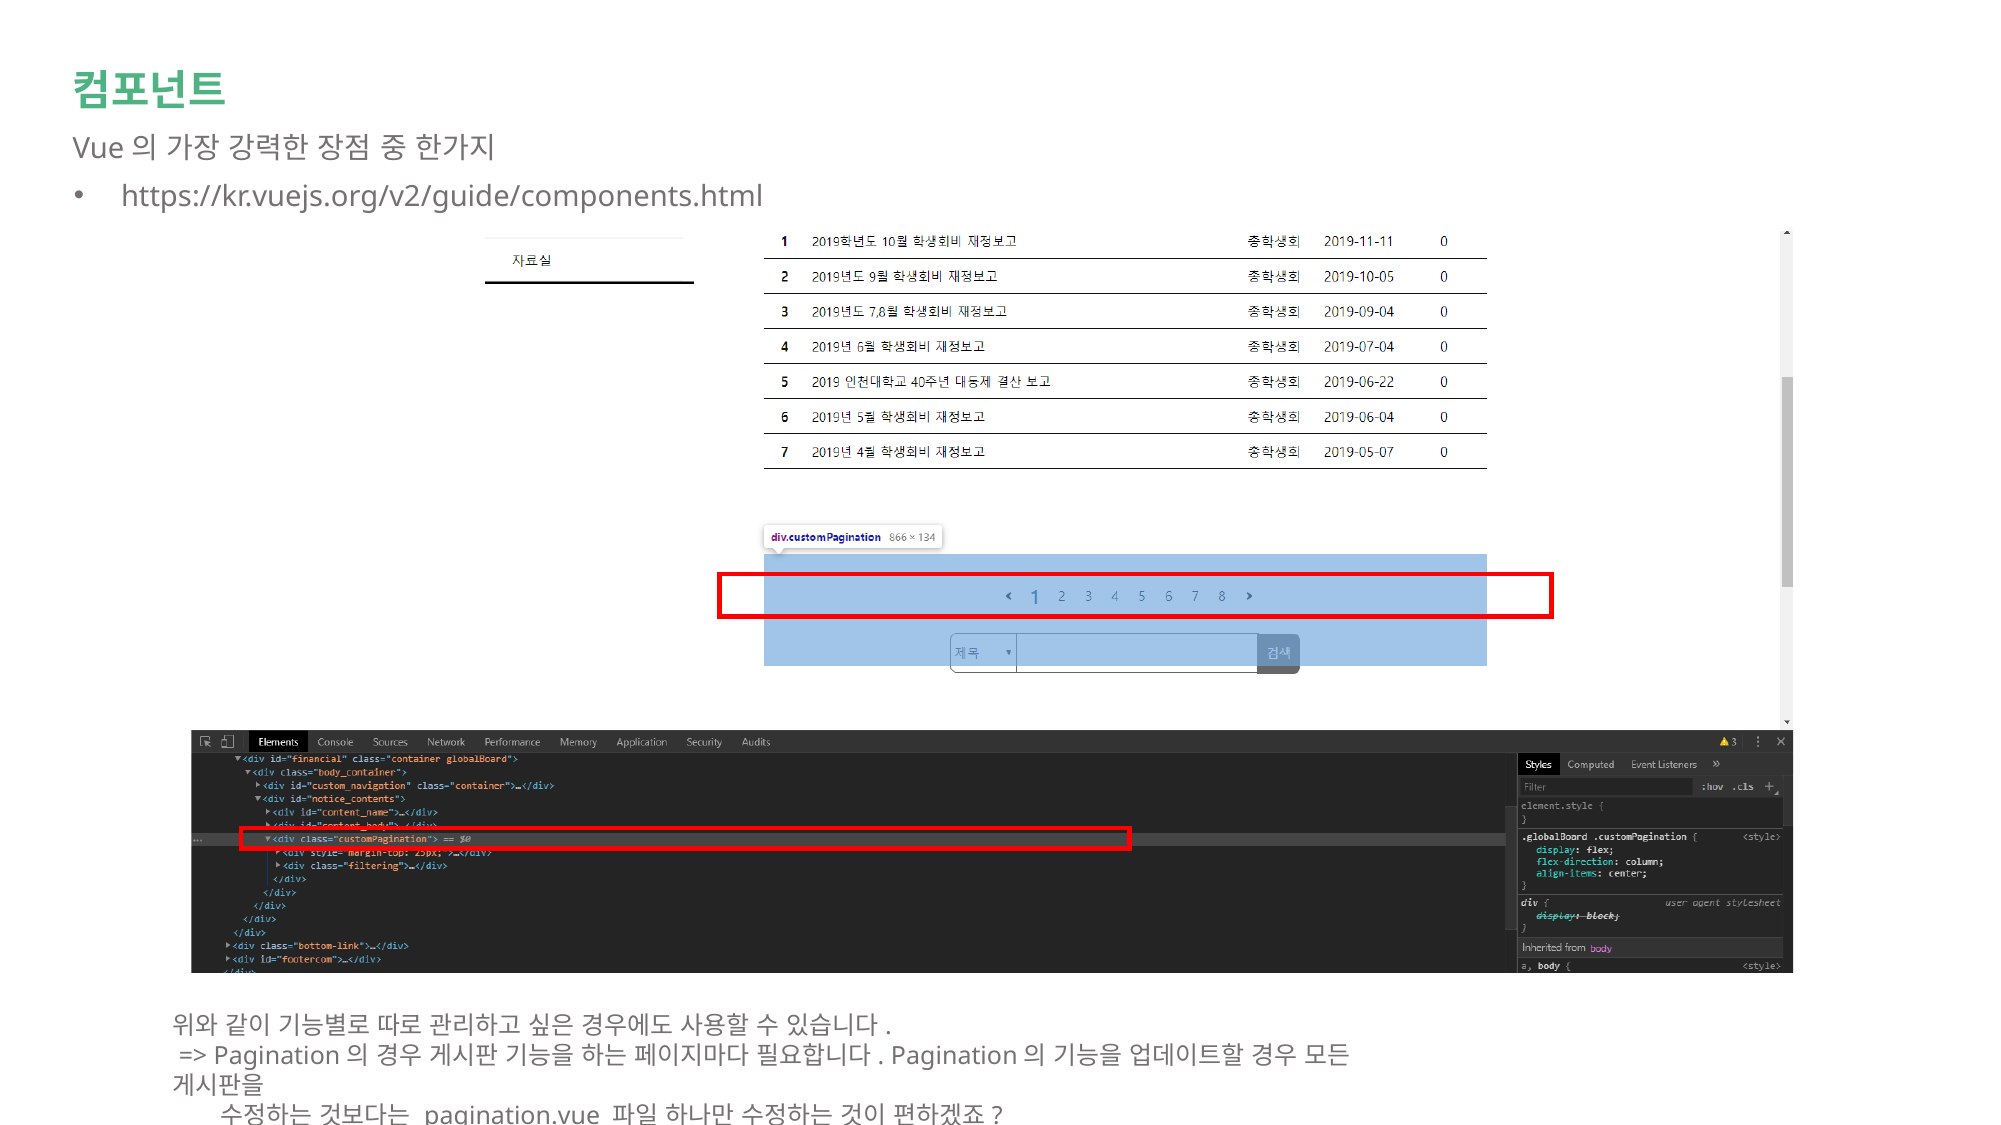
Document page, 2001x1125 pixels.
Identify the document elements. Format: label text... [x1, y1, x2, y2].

text_box Vue의 가장 강력한 장점 중 한가지 [57, 122, 993, 172]
text_box 위와 같이 기능별로 따로 관리하고 싶은 경우에도 사용할 수 있습니다. => Pagination의 경우 게시판 기능을 하는 페이지마다 필요합니다. Pagination의 기능을 업데이트할 경우 모든 게시판을 수정하는 것보다는 pagination.vue 파일 하나만 수정하는 것이 편하겠죠? [157, 1002, 1463, 1125]
text_box https://kr.vuejs.org/v2/guide/components.html [59, 152, 994, 220]
text_box 컴포넌트 [58, 56, 258, 122]
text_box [191, 231, 1794, 973]
